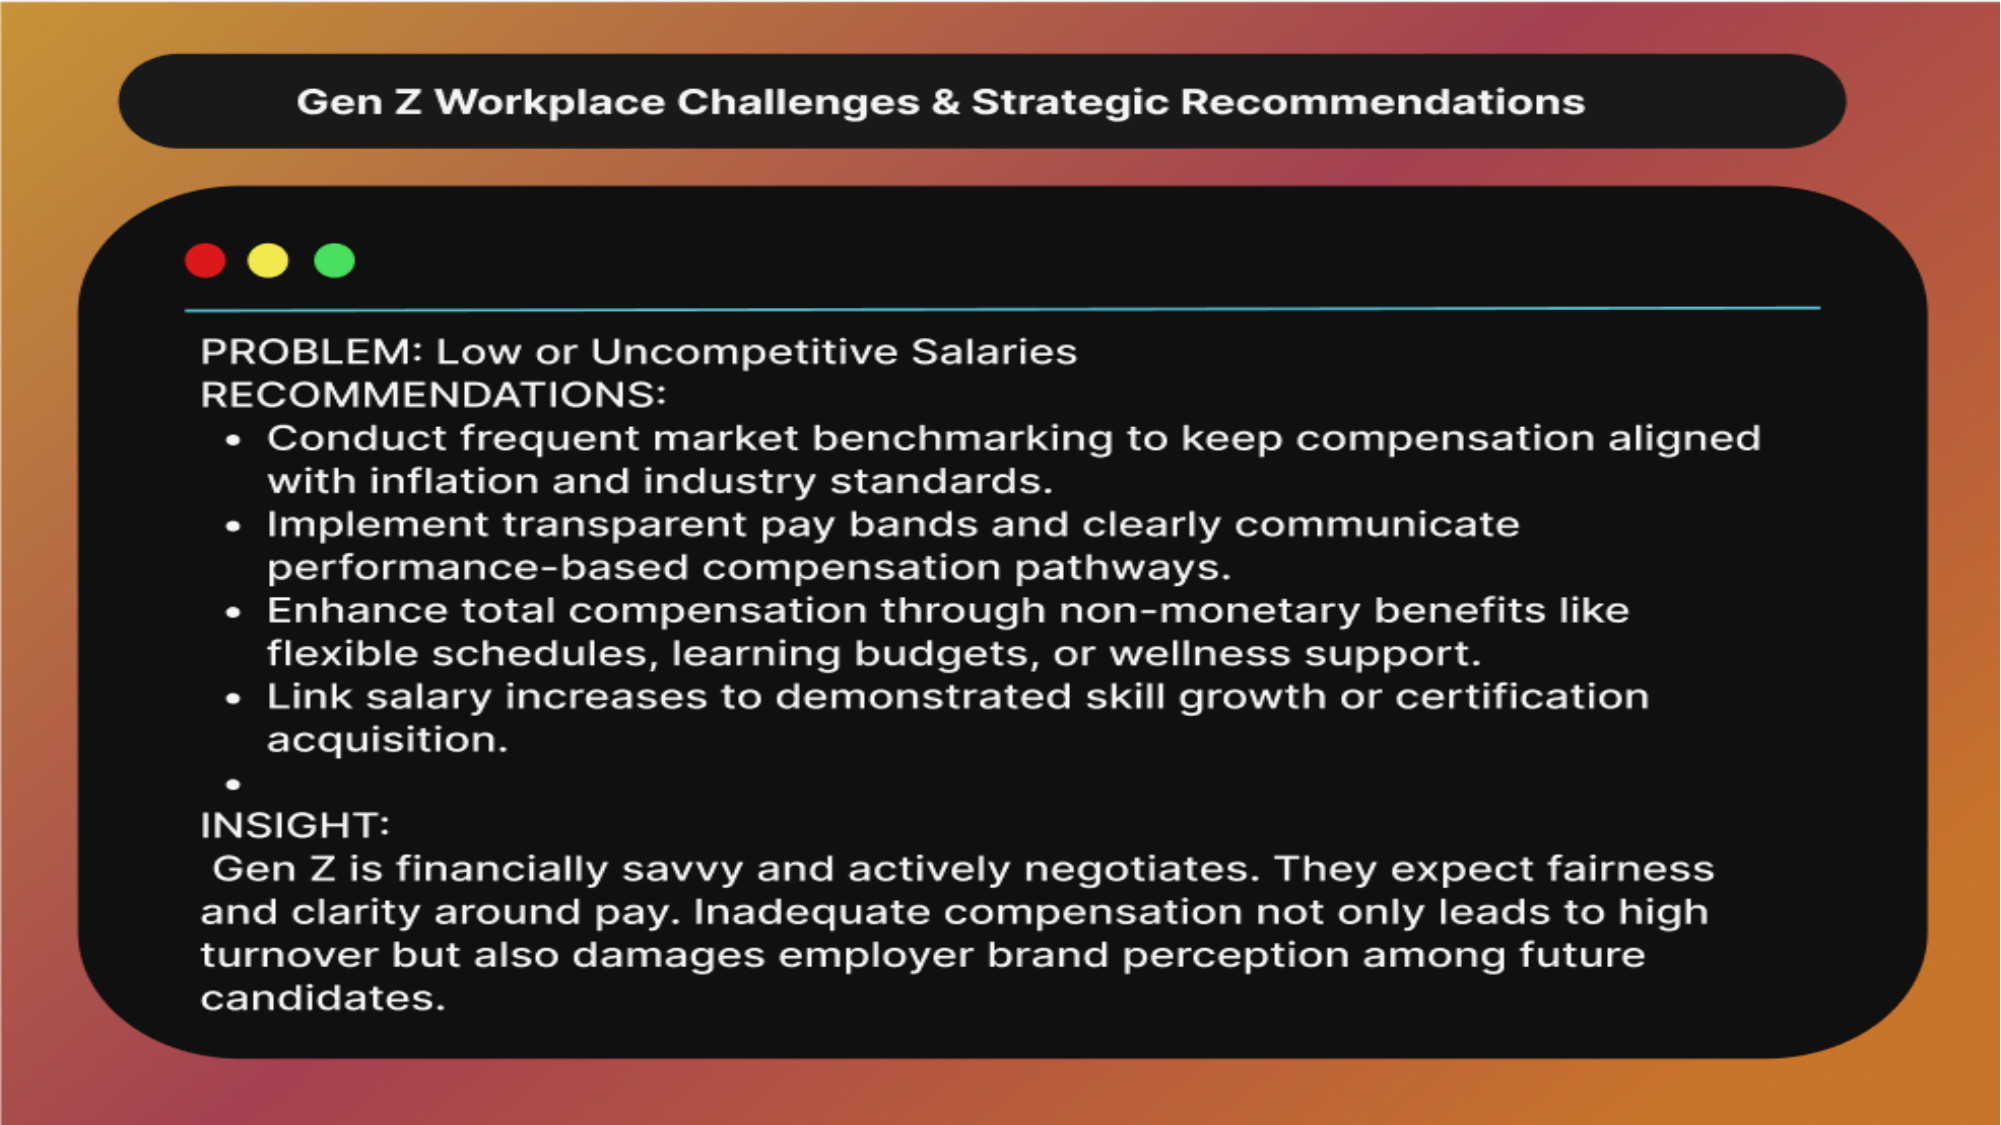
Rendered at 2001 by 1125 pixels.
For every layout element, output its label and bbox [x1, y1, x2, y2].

list [0, 0, 2000, 1125]
